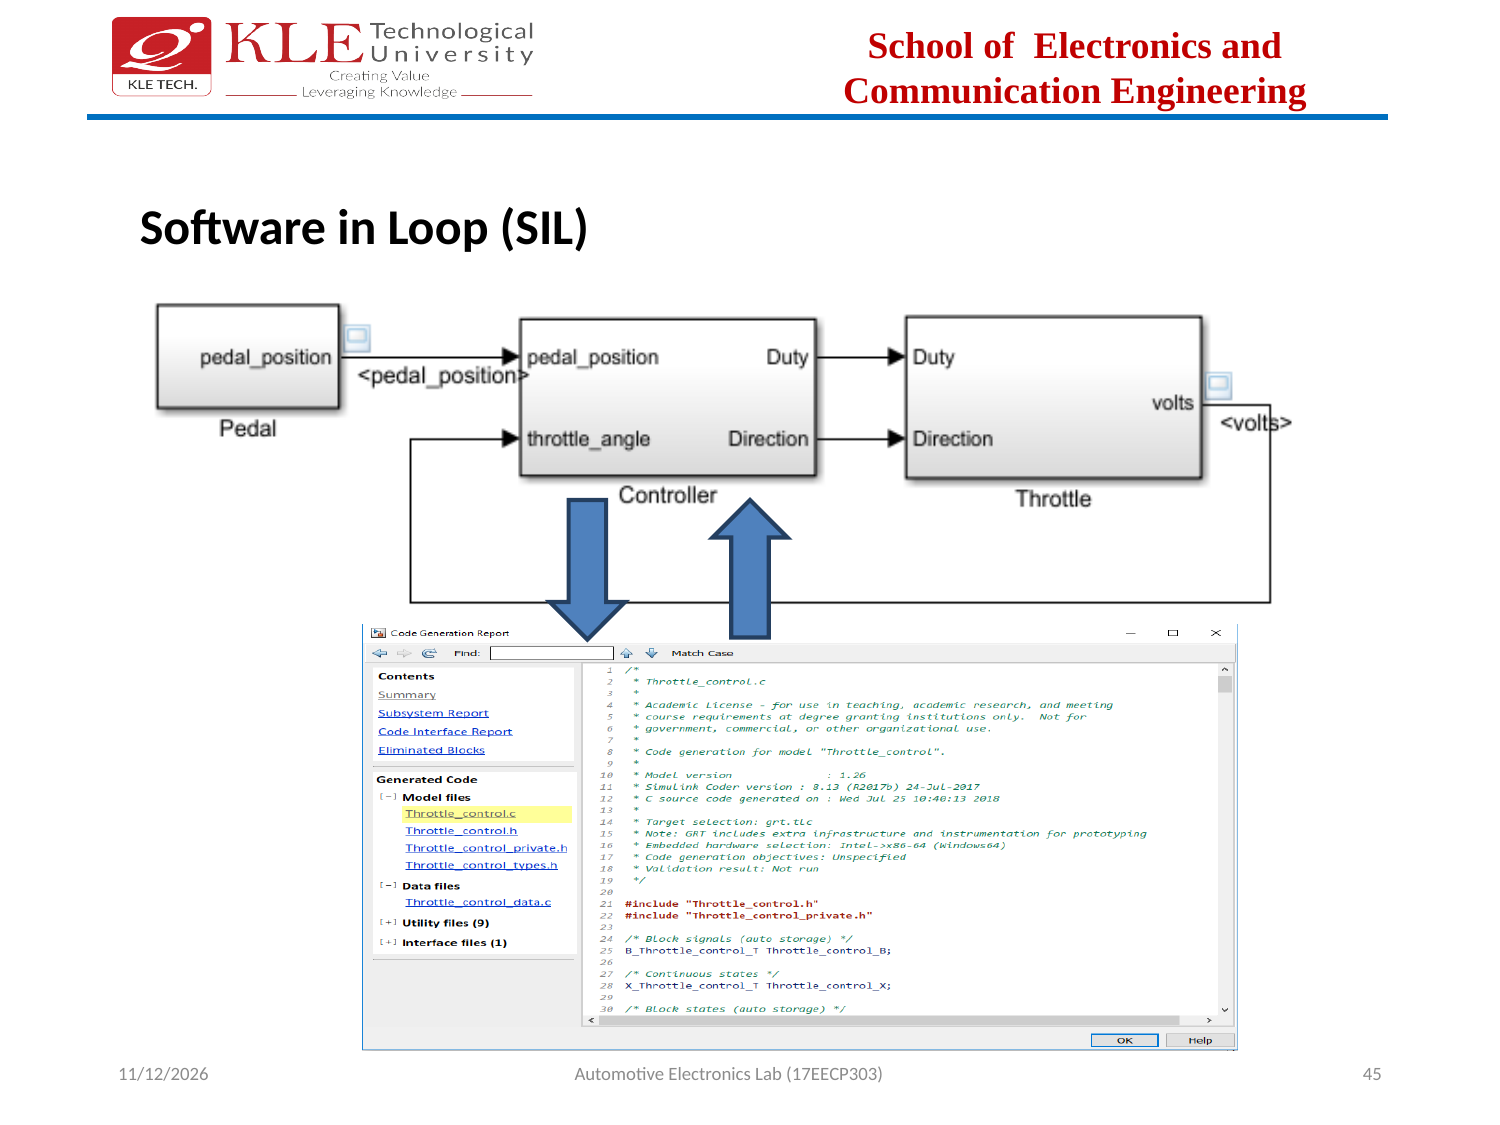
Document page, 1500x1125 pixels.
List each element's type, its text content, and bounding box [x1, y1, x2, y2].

text_box School of Electronics and Communication Engineering [750, 13, 1400, 118]
footer Automotive Electronics Lab (17EECP303) [496, 1051, 1004, 1103]
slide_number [103, 1042, 441, 1103]
picture [112, 12, 538, 100]
slide_number 45 [1059, 1042, 1397, 1103]
text_box Software in Loop (SIL) [124, 187, 738, 263]
picture [137, 262, 1325, 1051]
